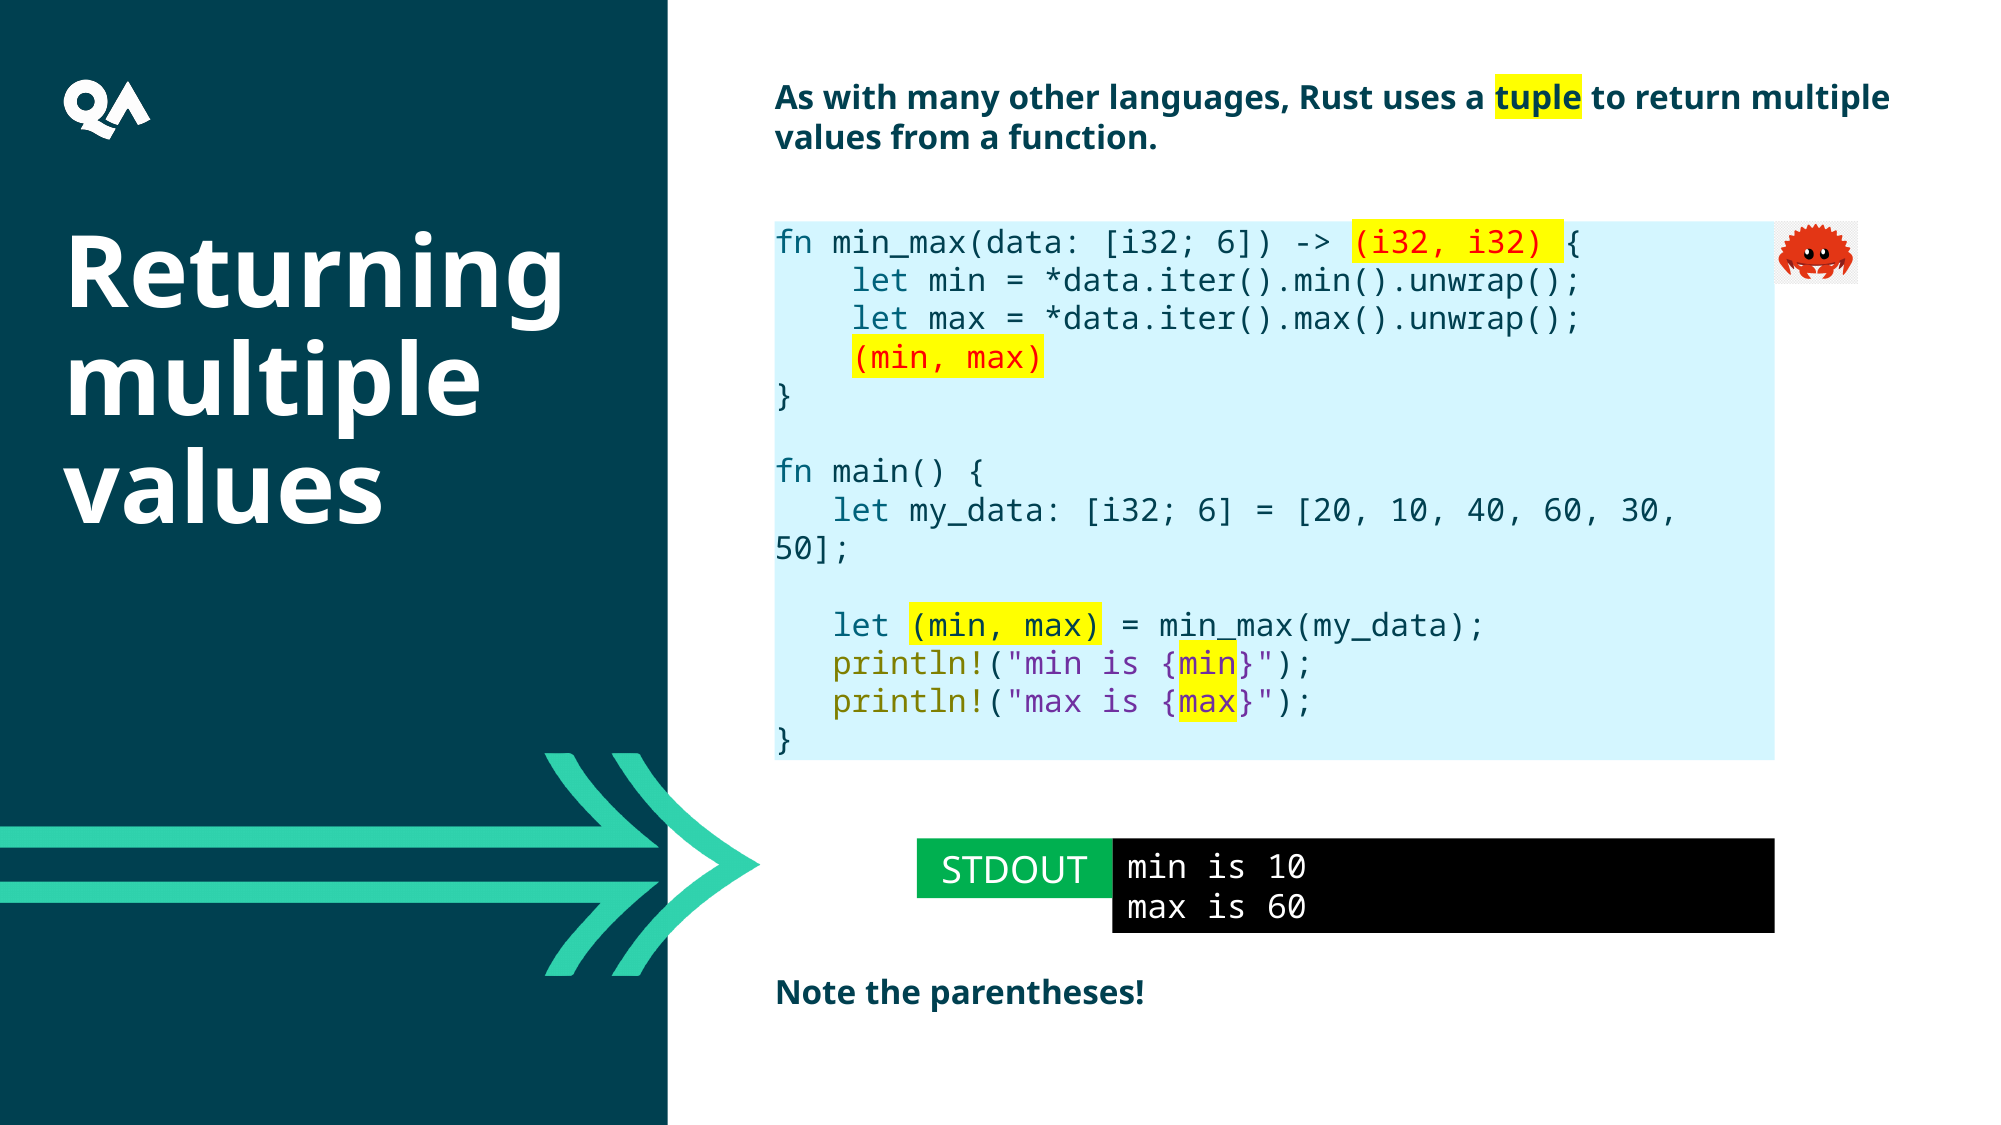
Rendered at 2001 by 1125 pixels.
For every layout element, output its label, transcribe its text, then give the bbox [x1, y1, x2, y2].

list Returning multiple values [63, 221, 628, 673]
text_box fn min_max(data: [i32; 6]) -> (i32, i32) { let min = *data.iter().min().unwrap(); let max = *data.iter().max().unwrap(); (min, max) } fn main() { let my_data: [i32; 6] = [20, 10, 40, 60, 30, 50]; let (min, max) = min_max(my_data); println!("min is {min}"); println!("max is {max}"); } [774, 221, 1775, 761]
picture [0, 754, 657, 847]
picture [0, 882, 657, 975]
picture [1774, 221, 1858, 284]
picture [64, 80, 114, 139]
text_box STDOUT [916, 838, 1113, 899]
text_box min is 10 max is 60 [1112, 838, 1775, 933]
list As with many other languages, Rust uses a tuple to return multiple values from a function. Note the parentheses! [774, 76, 1937, 887]
picture [613, 727, 775, 995]
picture [107, 83, 149, 124]
